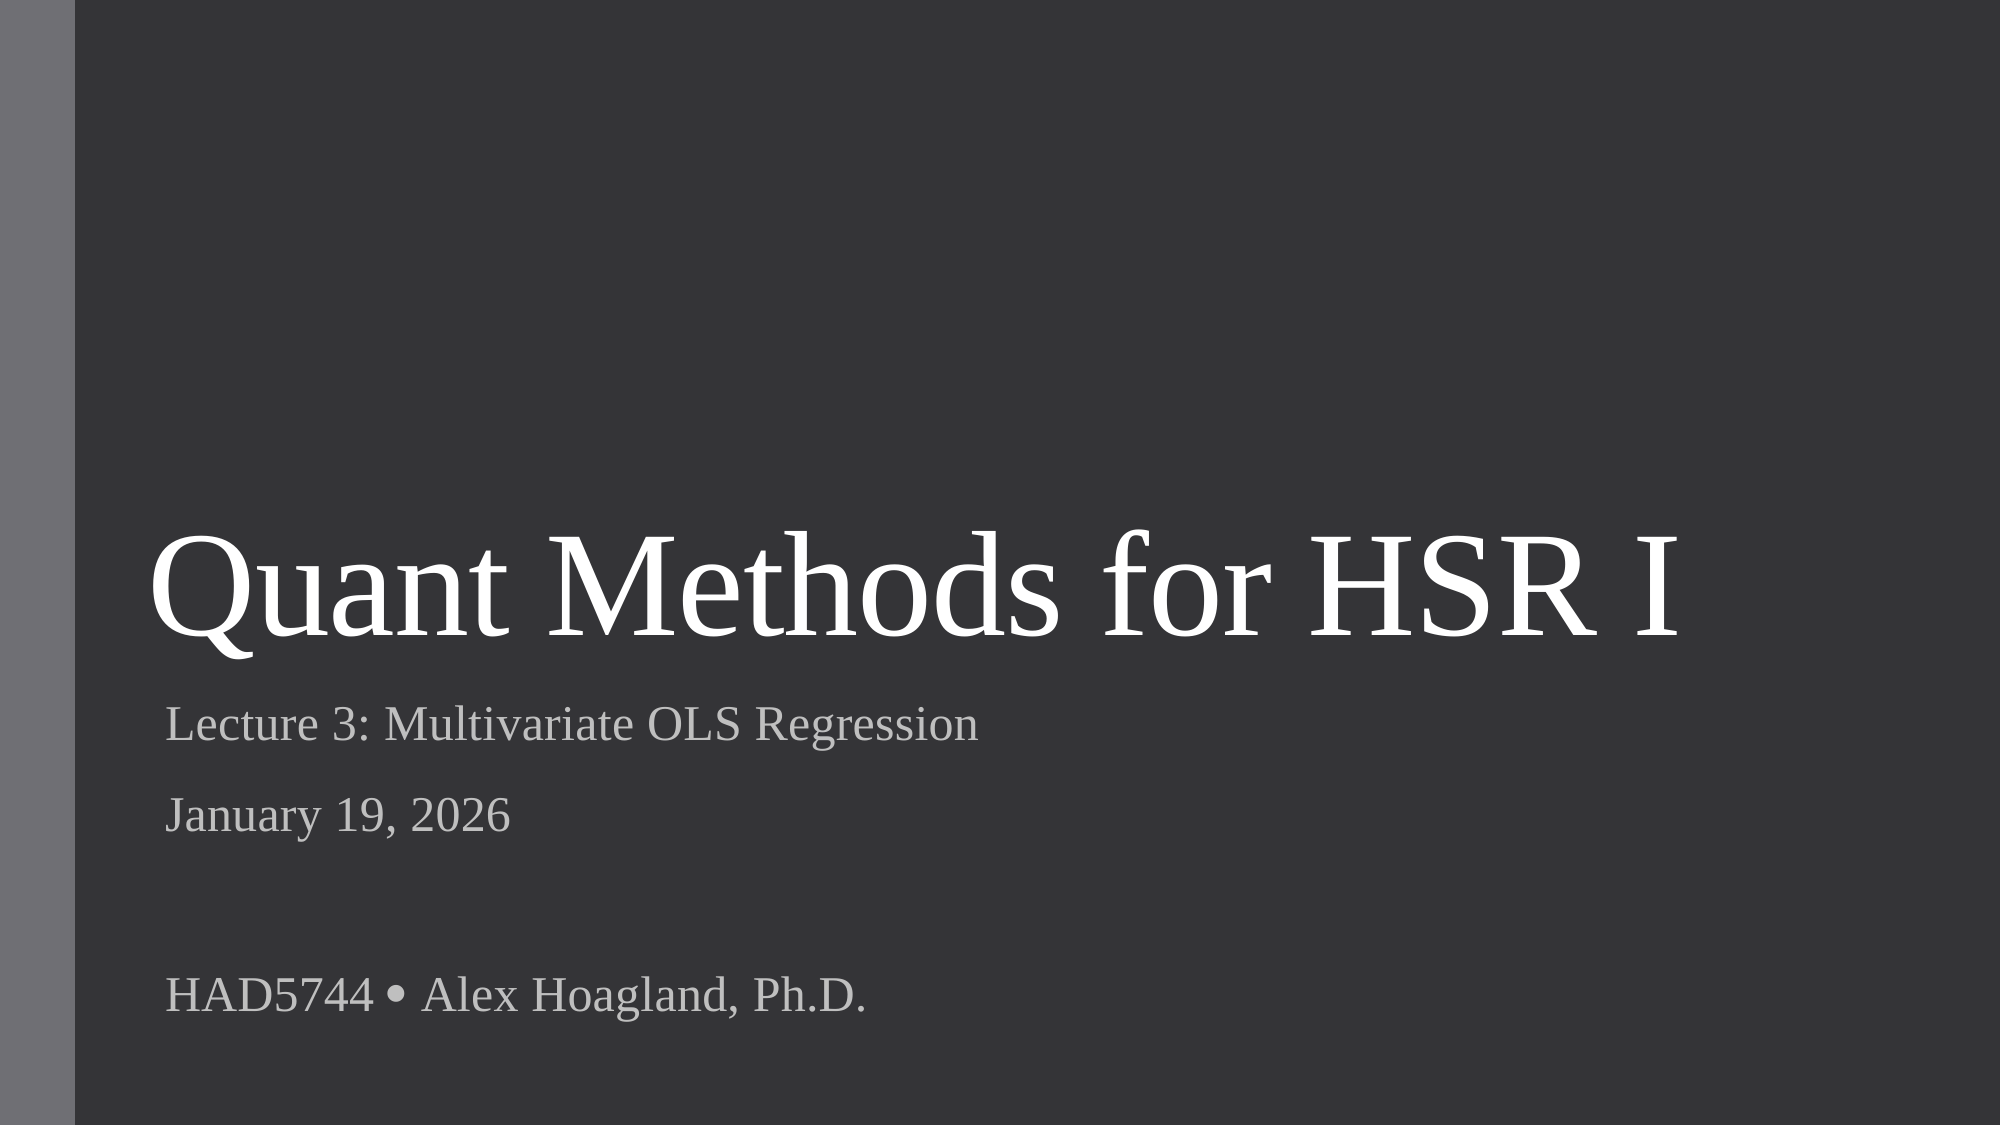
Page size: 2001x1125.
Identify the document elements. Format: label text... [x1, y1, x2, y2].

title Quant Methods for HSR I [132, 362, 1888, 674]
subtitle Lecture 3: Multivariate OLS Regression January 19, 2026 HAD5744  Alex Hoagland, Ph.D. [150, 687, 1863, 1013]
